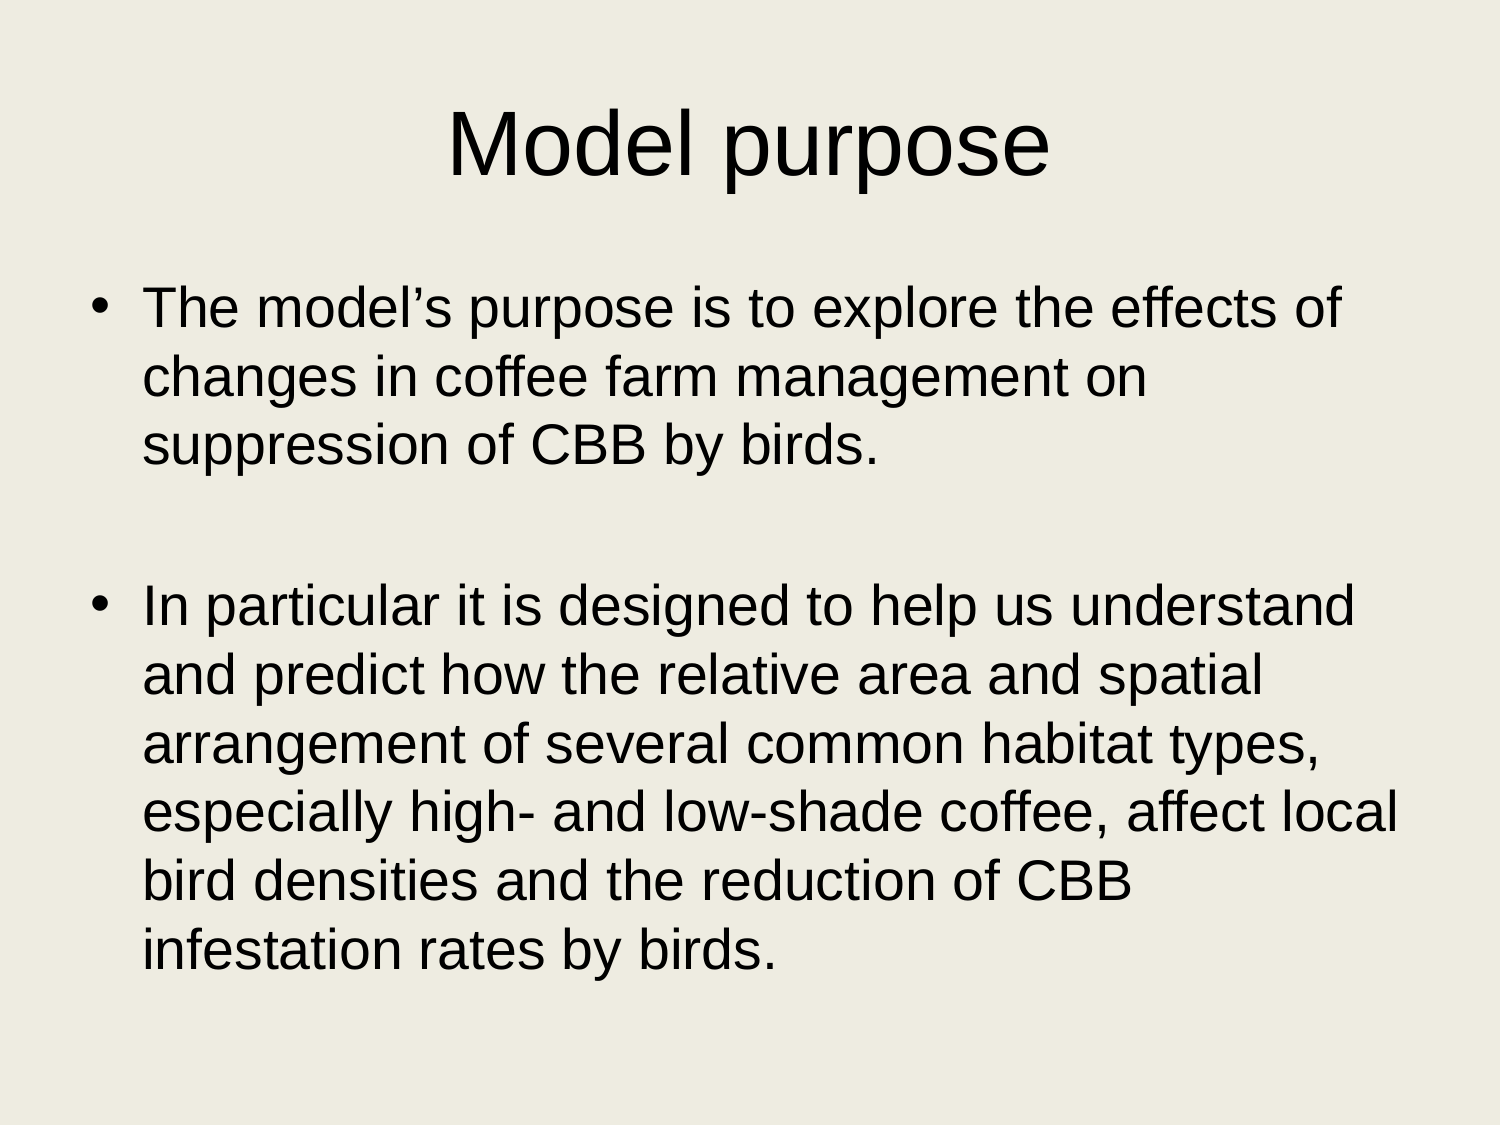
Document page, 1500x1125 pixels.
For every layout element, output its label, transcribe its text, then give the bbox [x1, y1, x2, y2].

list The model’s purpose is to explore the effects of changes in coffee farm management on suppression of CBB by birds. In particular it is designed to help us understand and predict how the relative area and spatial arrangement of several common habitat types, especially high- and low-shade coffee, affect local bird densities and the reduction of CBB infestation rates by birds. [75, 262, 1425, 1005]
title Model purpose [75, 45, 1425, 233]
